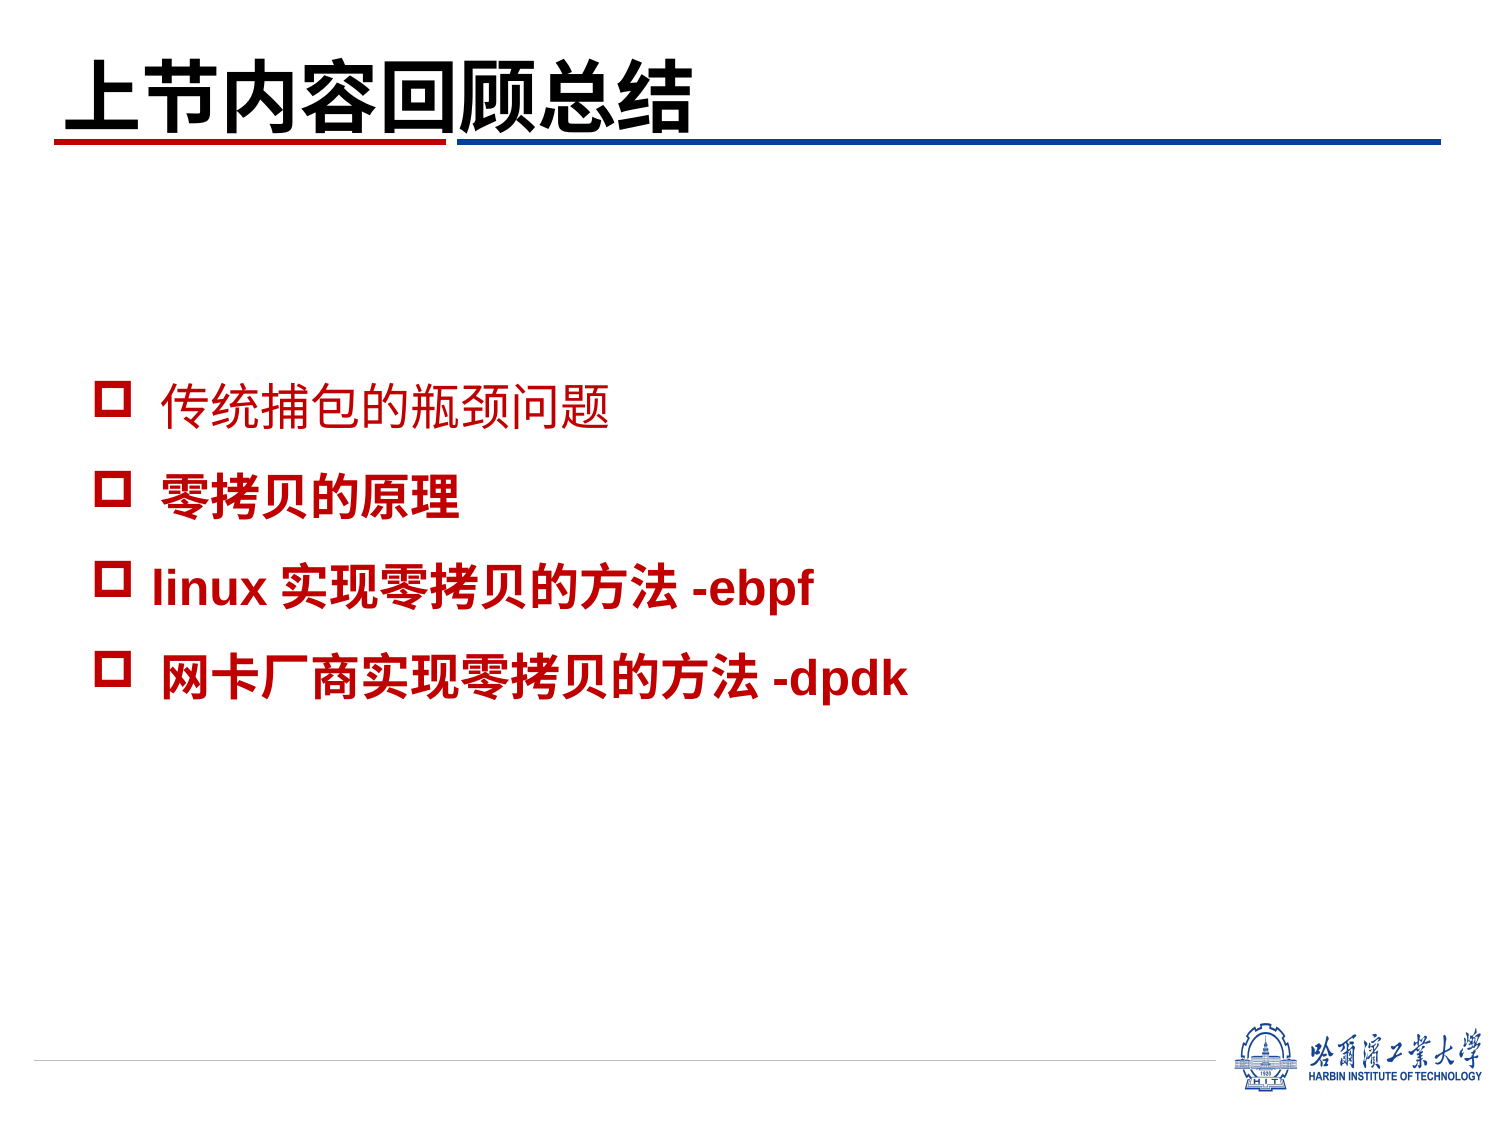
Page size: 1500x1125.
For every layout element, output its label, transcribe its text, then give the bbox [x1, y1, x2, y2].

list 传统捕包的瓶颈问题 零拷贝的原理 linux实现零拷贝的方法-ebpf 网卡厂商实现零拷贝的方法-dpdk [19, 338, 1425, 881]
picture [1204, 1023, 1482, 1094]
title 上节内容回顾总结 [47, 7, 1398, 195]
